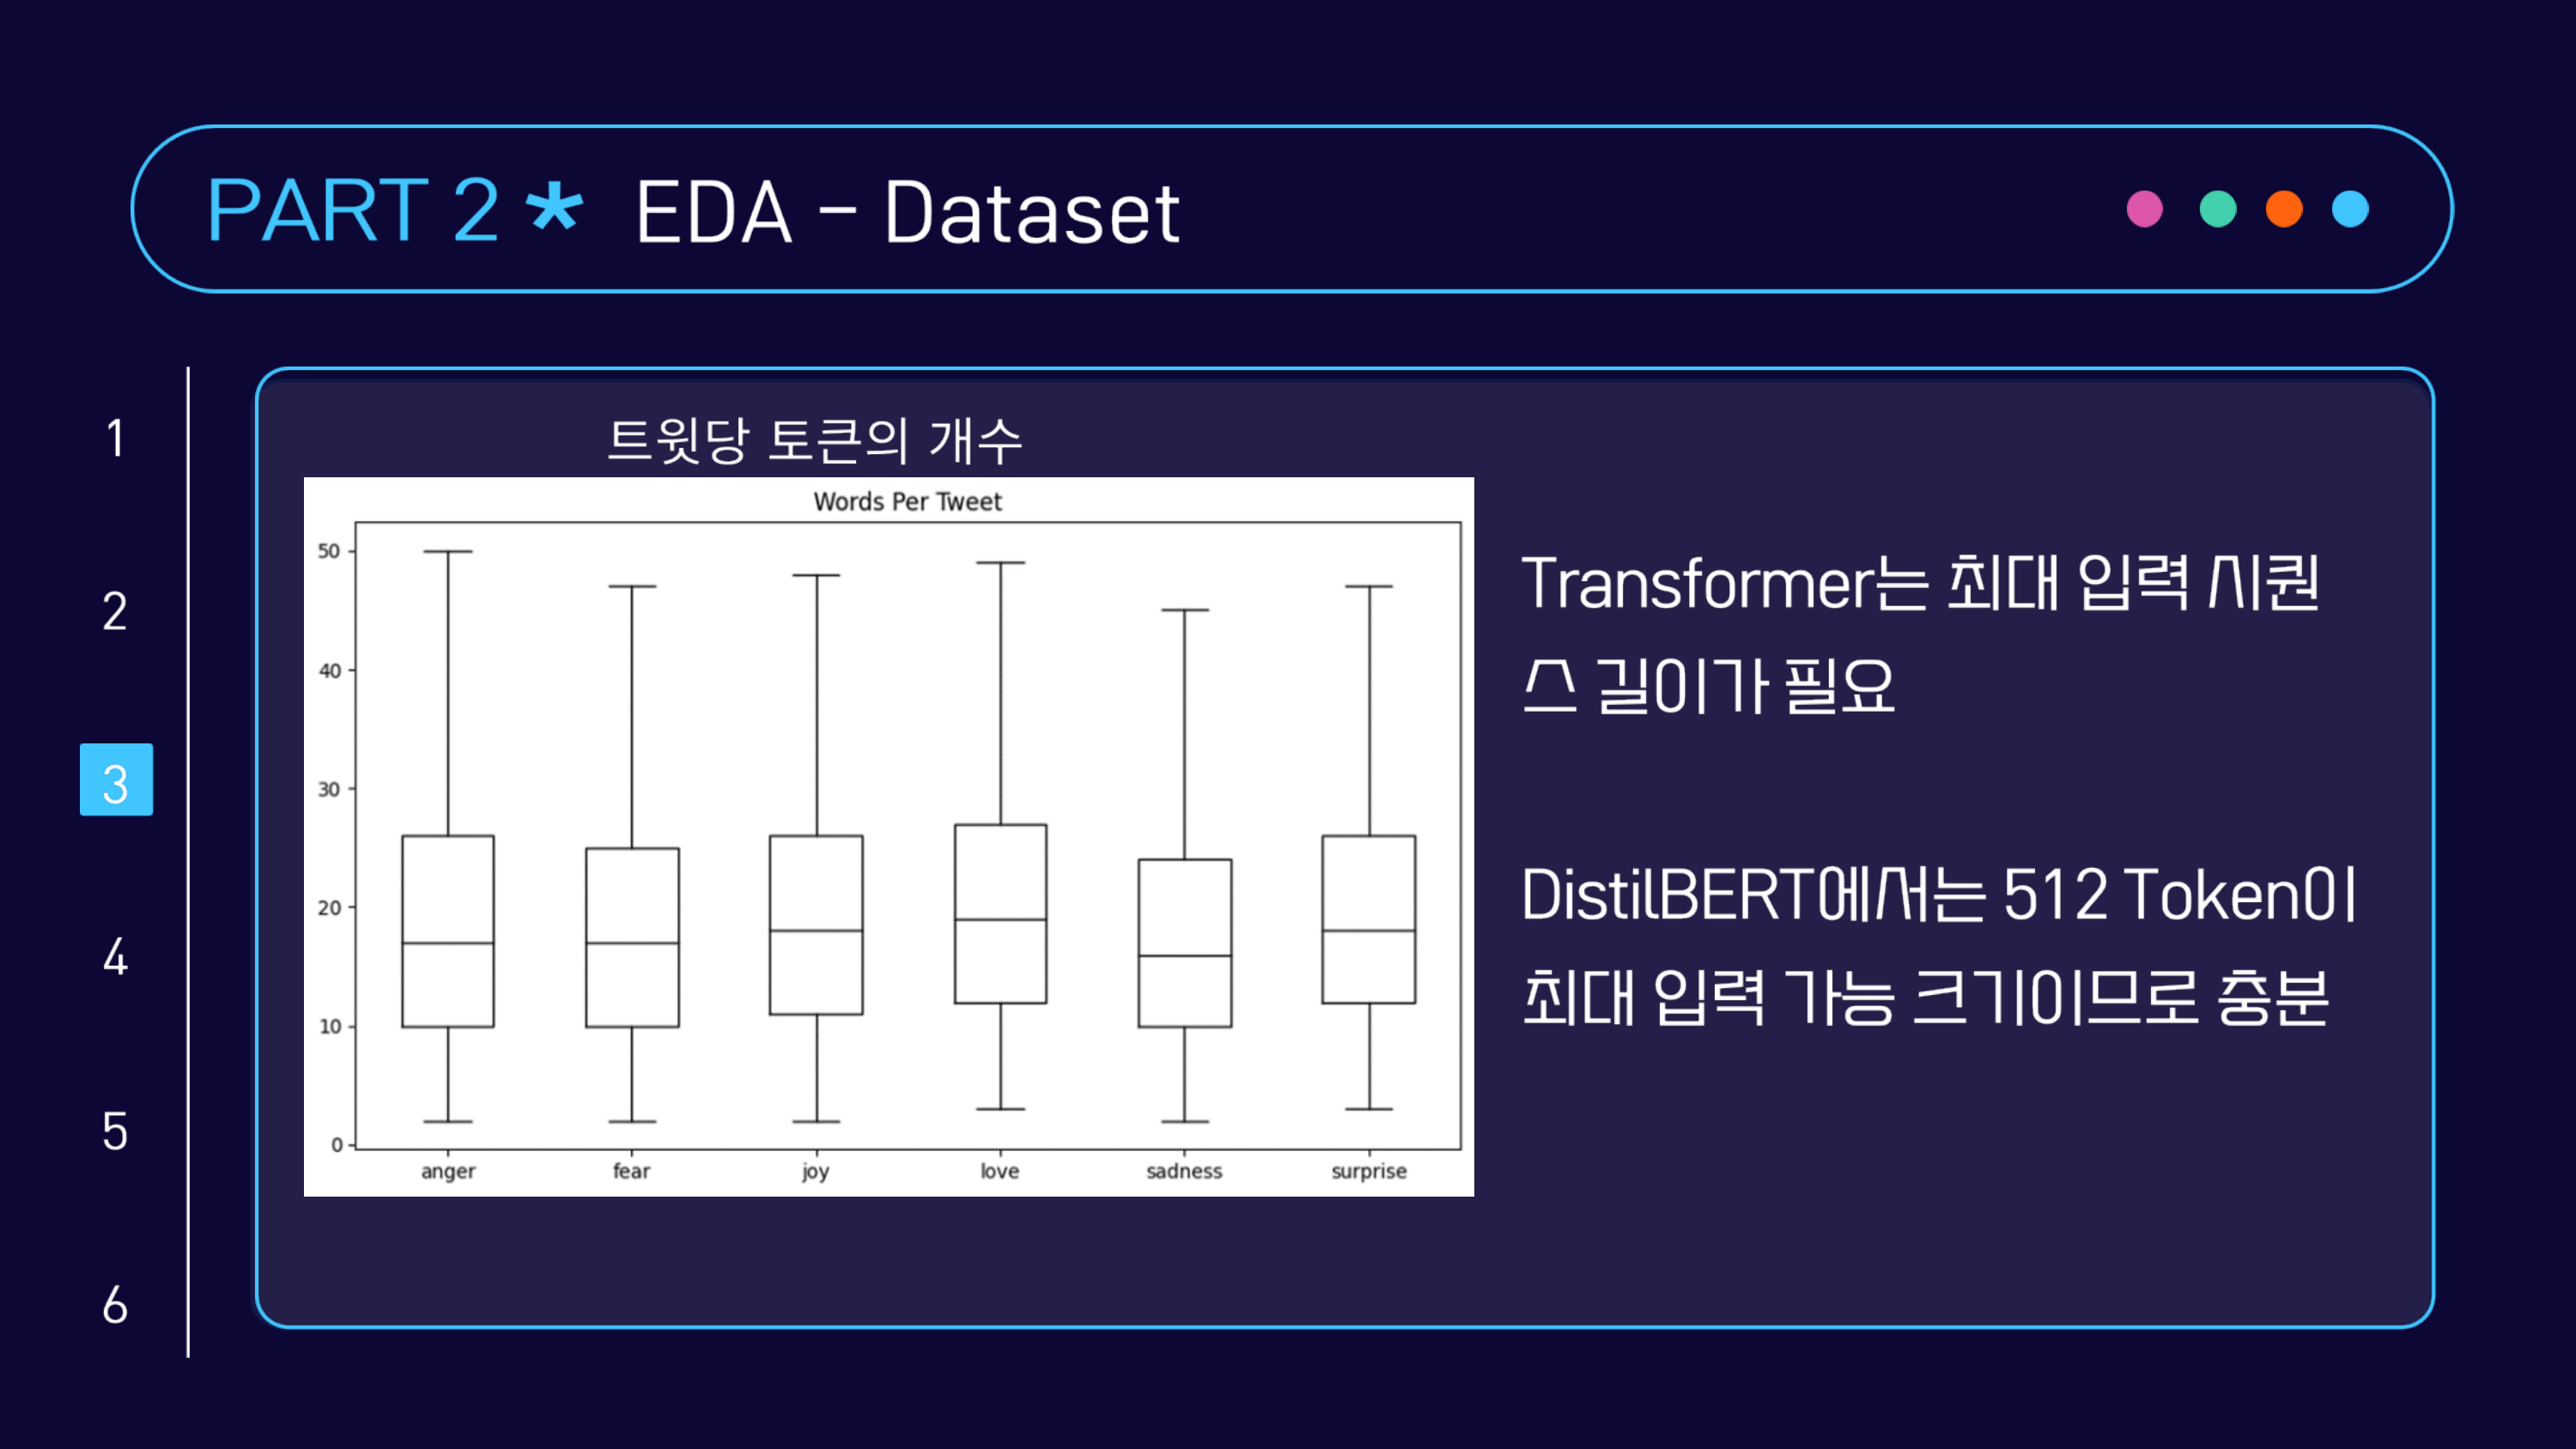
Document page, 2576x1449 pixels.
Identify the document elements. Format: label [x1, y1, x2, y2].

picture [83, 1069, 183, 1210]
picture [85, 1242, 179, 1383]
picture [0, 67, 2455, 1357]
picture [85, 895, 181, 1036]
picture [83, 550, 183, 691]
